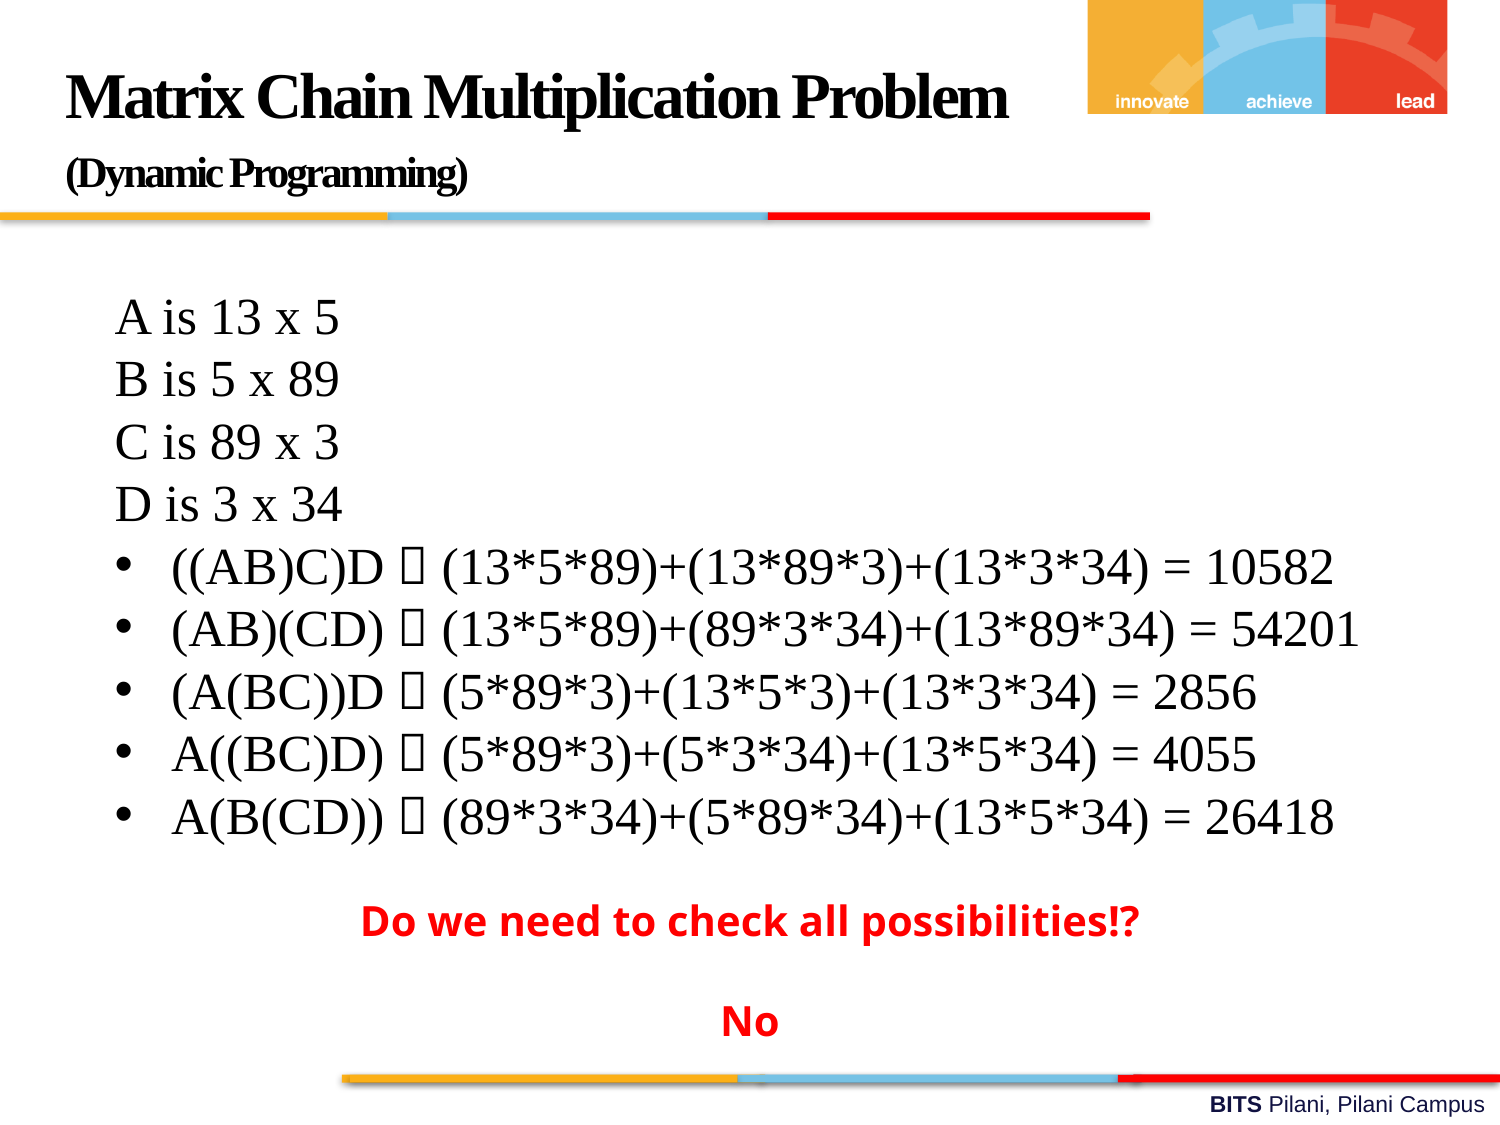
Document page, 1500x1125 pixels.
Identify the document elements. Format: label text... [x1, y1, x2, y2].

text_box Do we need to check all possibilities!? No [112, 887, 1388, 1053]
picture [1087, 0, 1448, 114]
list Matrix Chain Multiplication Problem (Dynamic Programming) [50, 37, 1088, 225]
text_box A is 13 x 5 B is 5 x 89 C is 89 x 3 D is 3 x 34 ((AB)C)D  (13*5*89)+(13*89*3)+(13*3*34) = 10582 (AB)(CD)  (13*5*89)+(89*3*34)+(13*89*34) = 54201 (A(BC))D  (5*89*3)+(13*5*3)+(13*3*34) = 2856 A((BC)D)  (5*89*3)+(5*3*34)+(13*5*34) = 4055 A(B(CD))  (89*3*34)+(5*89*34)+(13*5*34) = 26418 [99, 274, 1450, 852]
